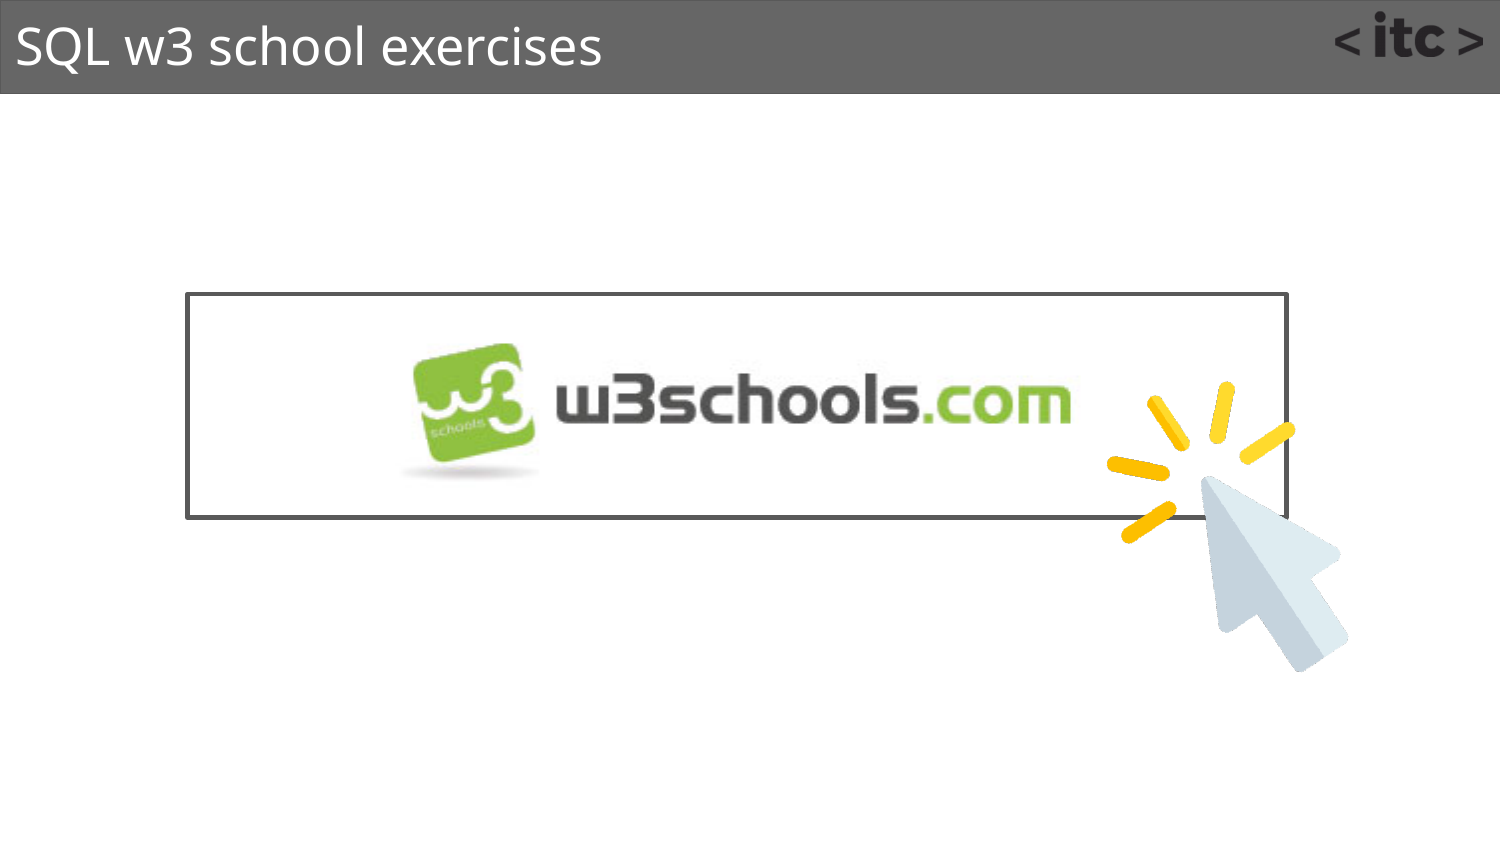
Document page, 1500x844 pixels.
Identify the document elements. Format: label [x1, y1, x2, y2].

text_box [0, 0, 1500, 94]
picture [189, 296, 1392, 679]
